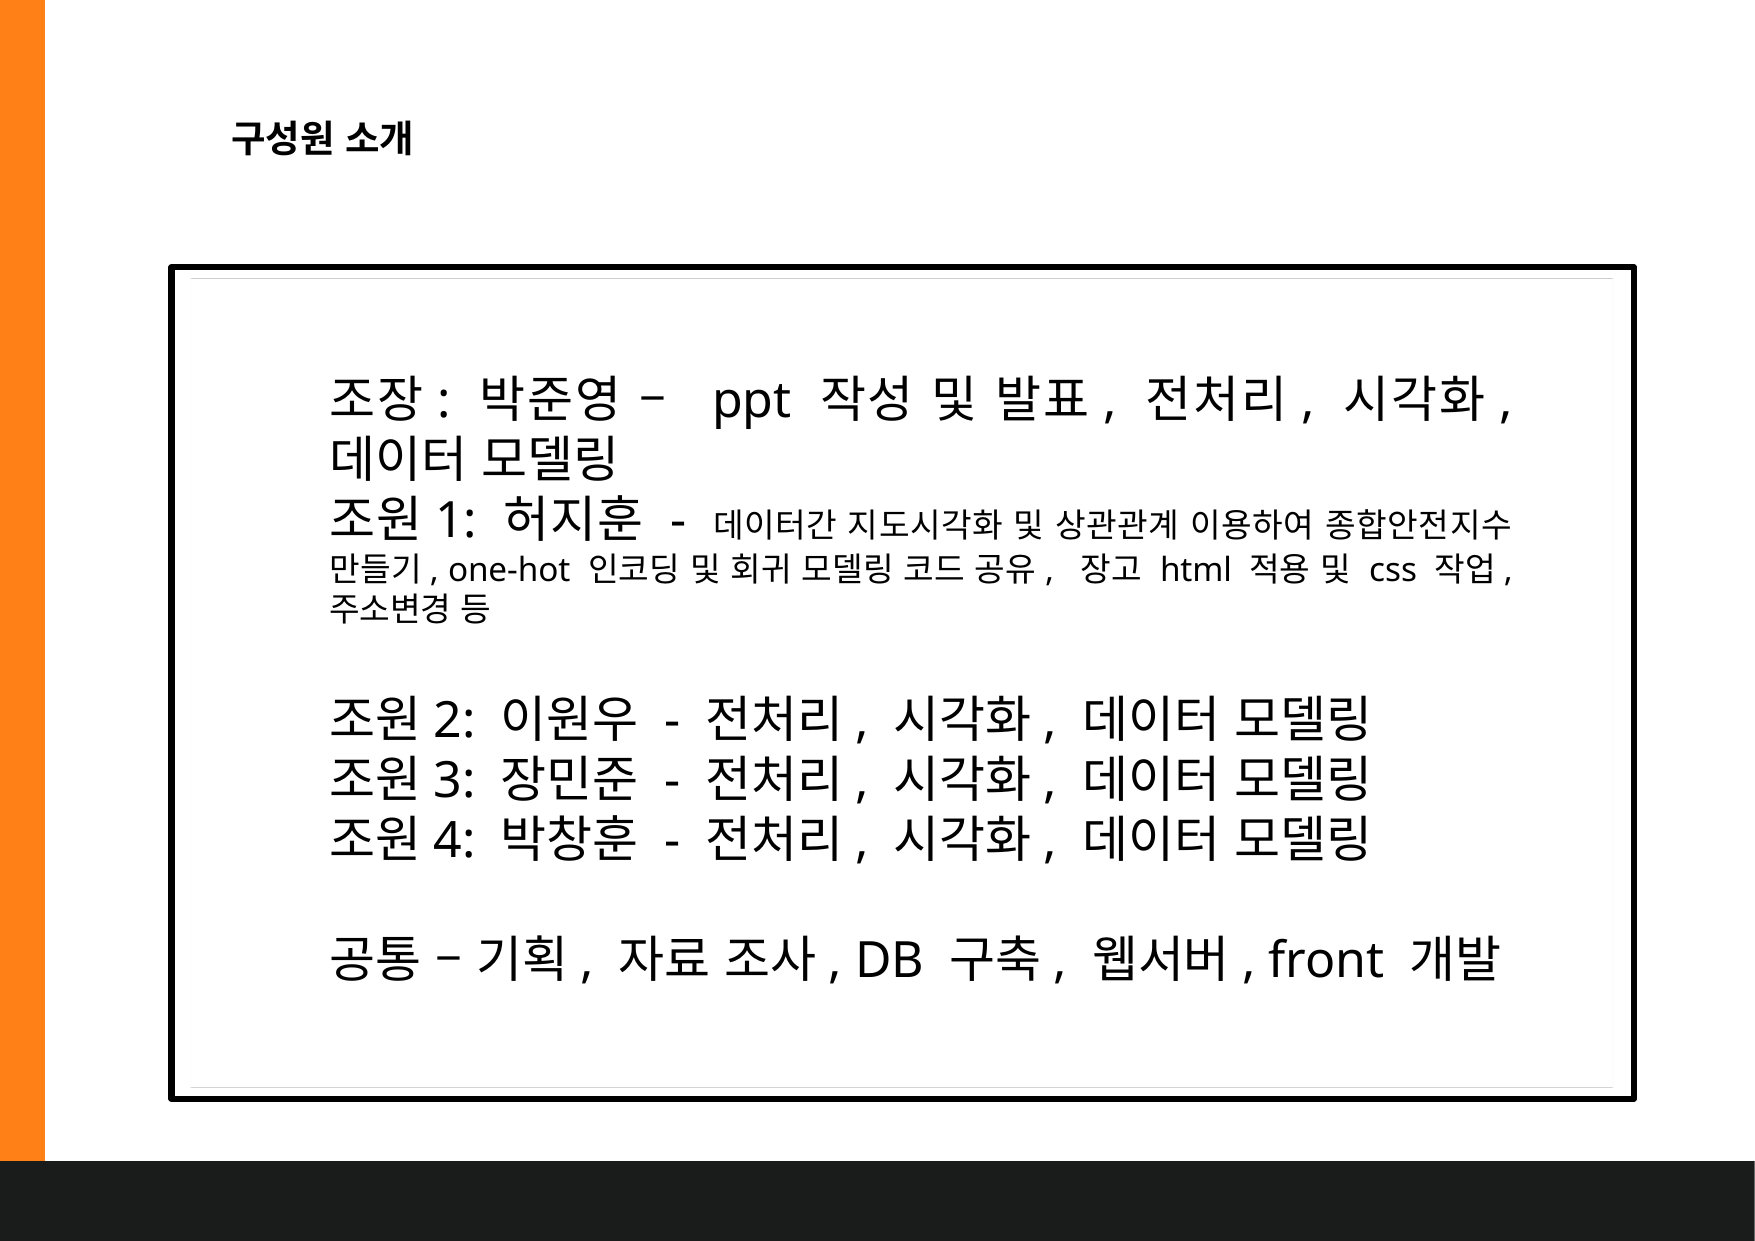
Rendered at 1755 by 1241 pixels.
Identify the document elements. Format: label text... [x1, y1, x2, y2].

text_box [0, 1161, 1755, 1241]
text_box 구성원 소개 [216, 107, 430, 168]
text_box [174, 269, 1631, 1096]
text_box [0, 0, 45, 1160]
